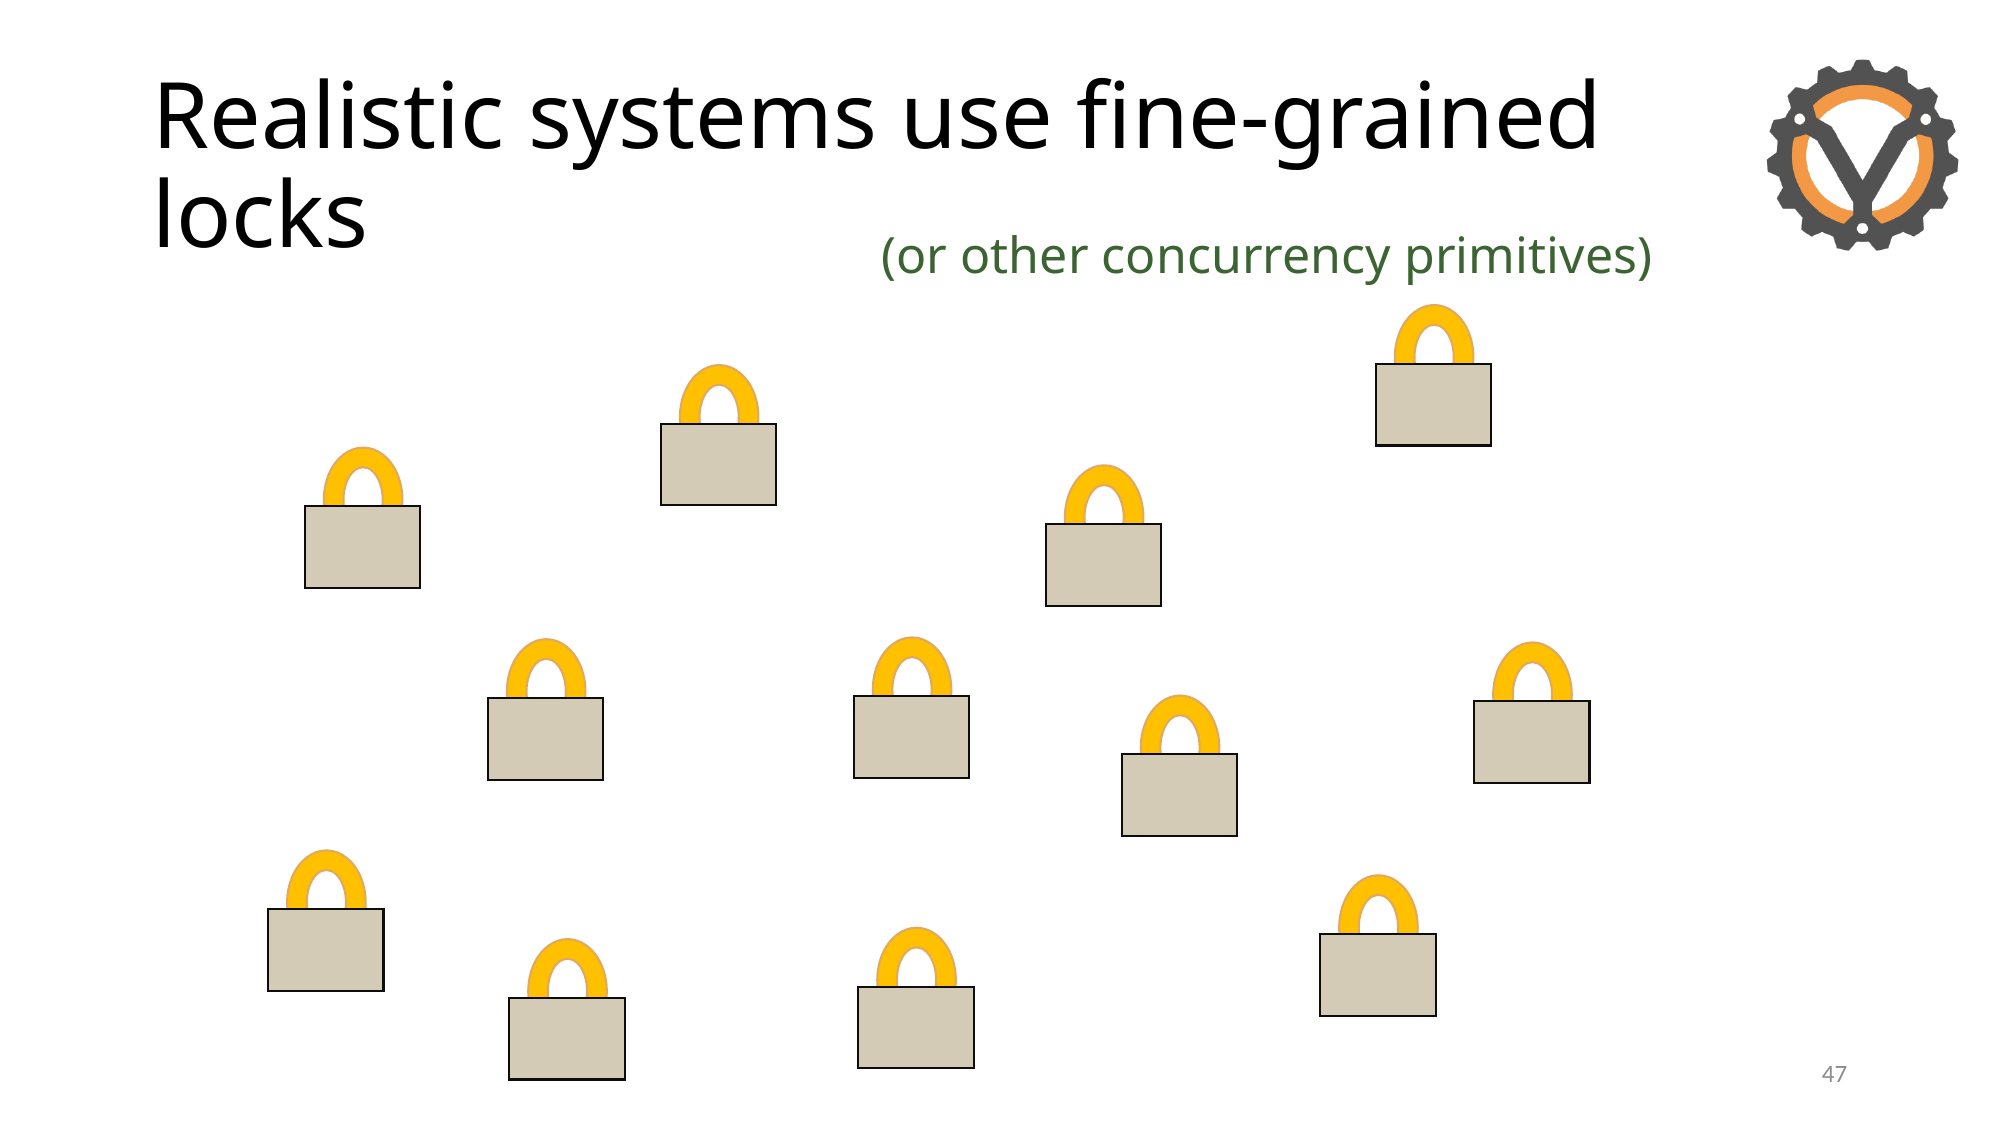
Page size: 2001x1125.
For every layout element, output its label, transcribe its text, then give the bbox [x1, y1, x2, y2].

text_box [853, 637, 970, 778]
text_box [487, 639, 604, 780]
picture [1766, 59, 1959, 252]
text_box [1320, 875, 1436, 1016]
title Realistic systems use fine-grained locks [137, 59, 1751, 278]
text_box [509, 939, 625, 1080]
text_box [1375, 305, 1492, 446]
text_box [1045, 465, 1162, 606]
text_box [858, 927, 974, 1069]
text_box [1121, 695, 1238, 837]
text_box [1473, 642, 1590, 783]
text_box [304, 447, 421, 589]
text_box (or other concurrency primitives) [866, 216, 1823, 292]
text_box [660, 365, 777, 506]
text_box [267, 850, 384, 991]
slide_number 47 [1412, 1042, 1863, 1103]
